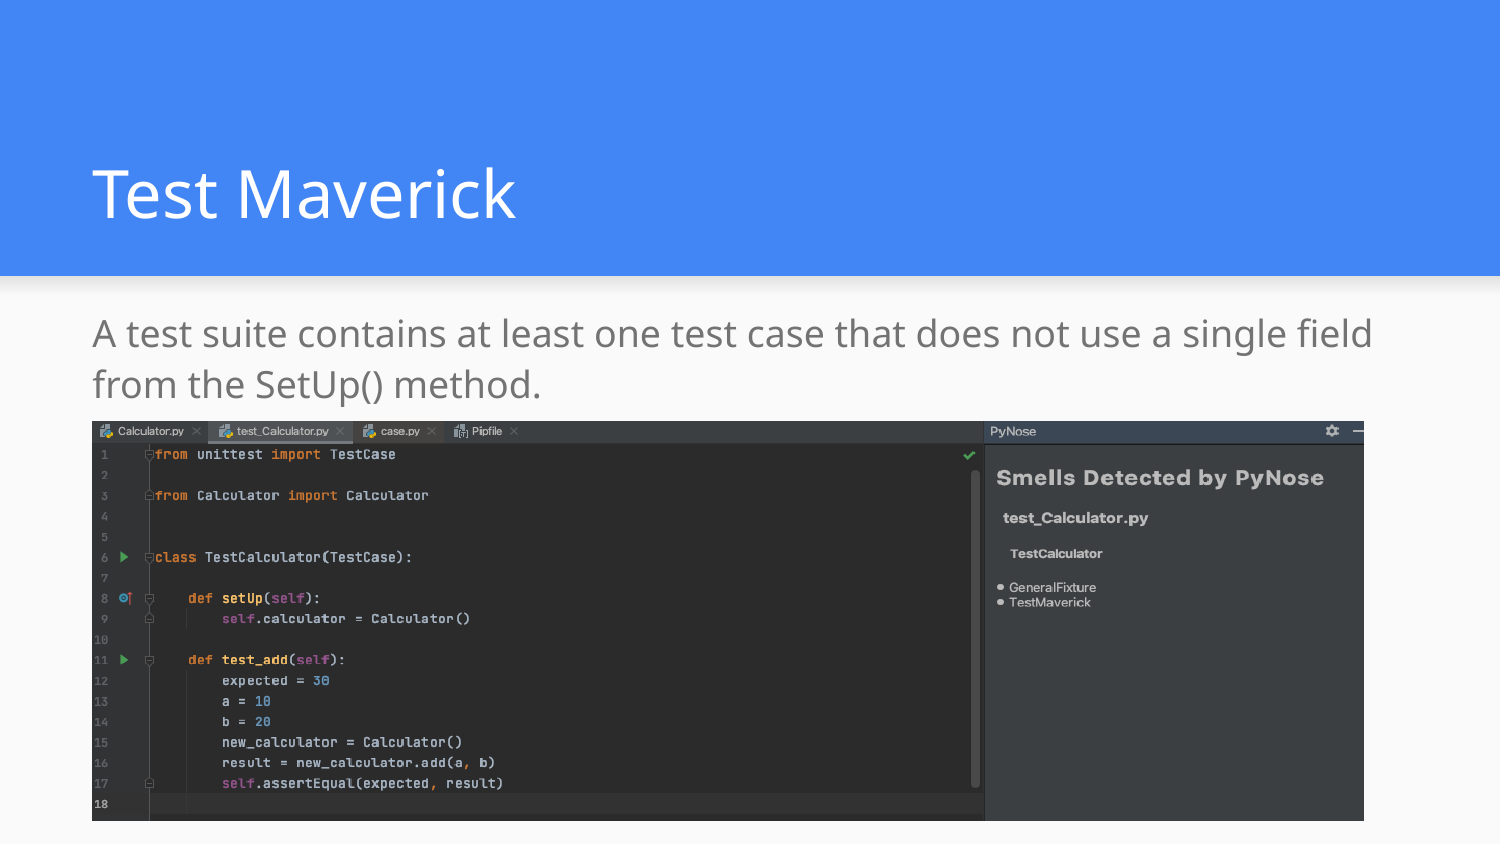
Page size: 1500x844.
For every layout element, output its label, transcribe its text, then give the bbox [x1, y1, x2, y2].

title Test Maverick [77, 121, 1427, 248]
picture [92, 421, 1364, 821]
list A test suite contains at least one test case that does not use a single field from the SetUp() method. [77, 287, 1427, 395]
